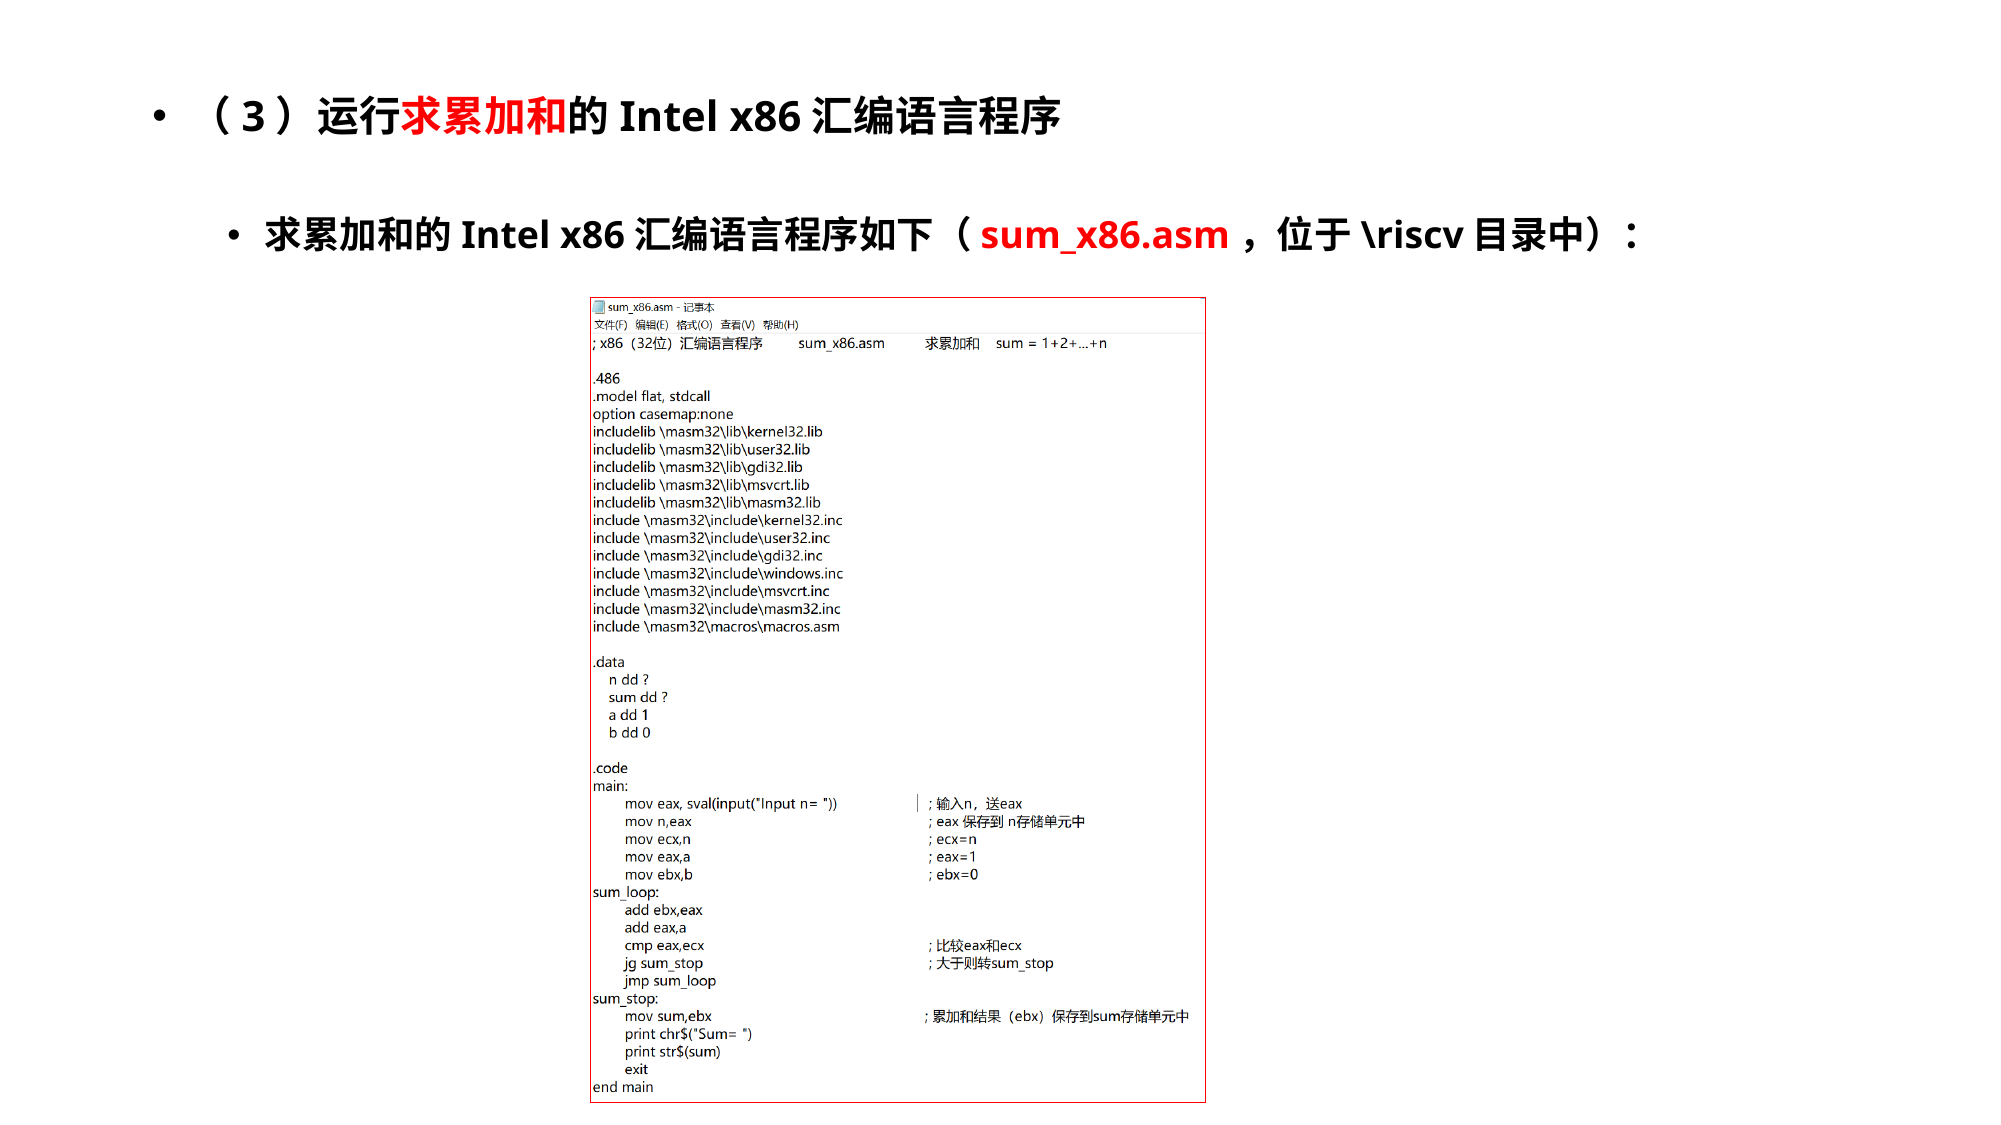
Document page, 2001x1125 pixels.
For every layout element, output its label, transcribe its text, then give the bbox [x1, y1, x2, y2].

picture [590, 297, 1205, 1103]
list （3）运行求累加和的Intel x86汇编语言程序 求累加和的Intel x86汇编语言程序如下（sum_x86.asm，位于\riscv目录中）： [137, 87, 1863, 802]
